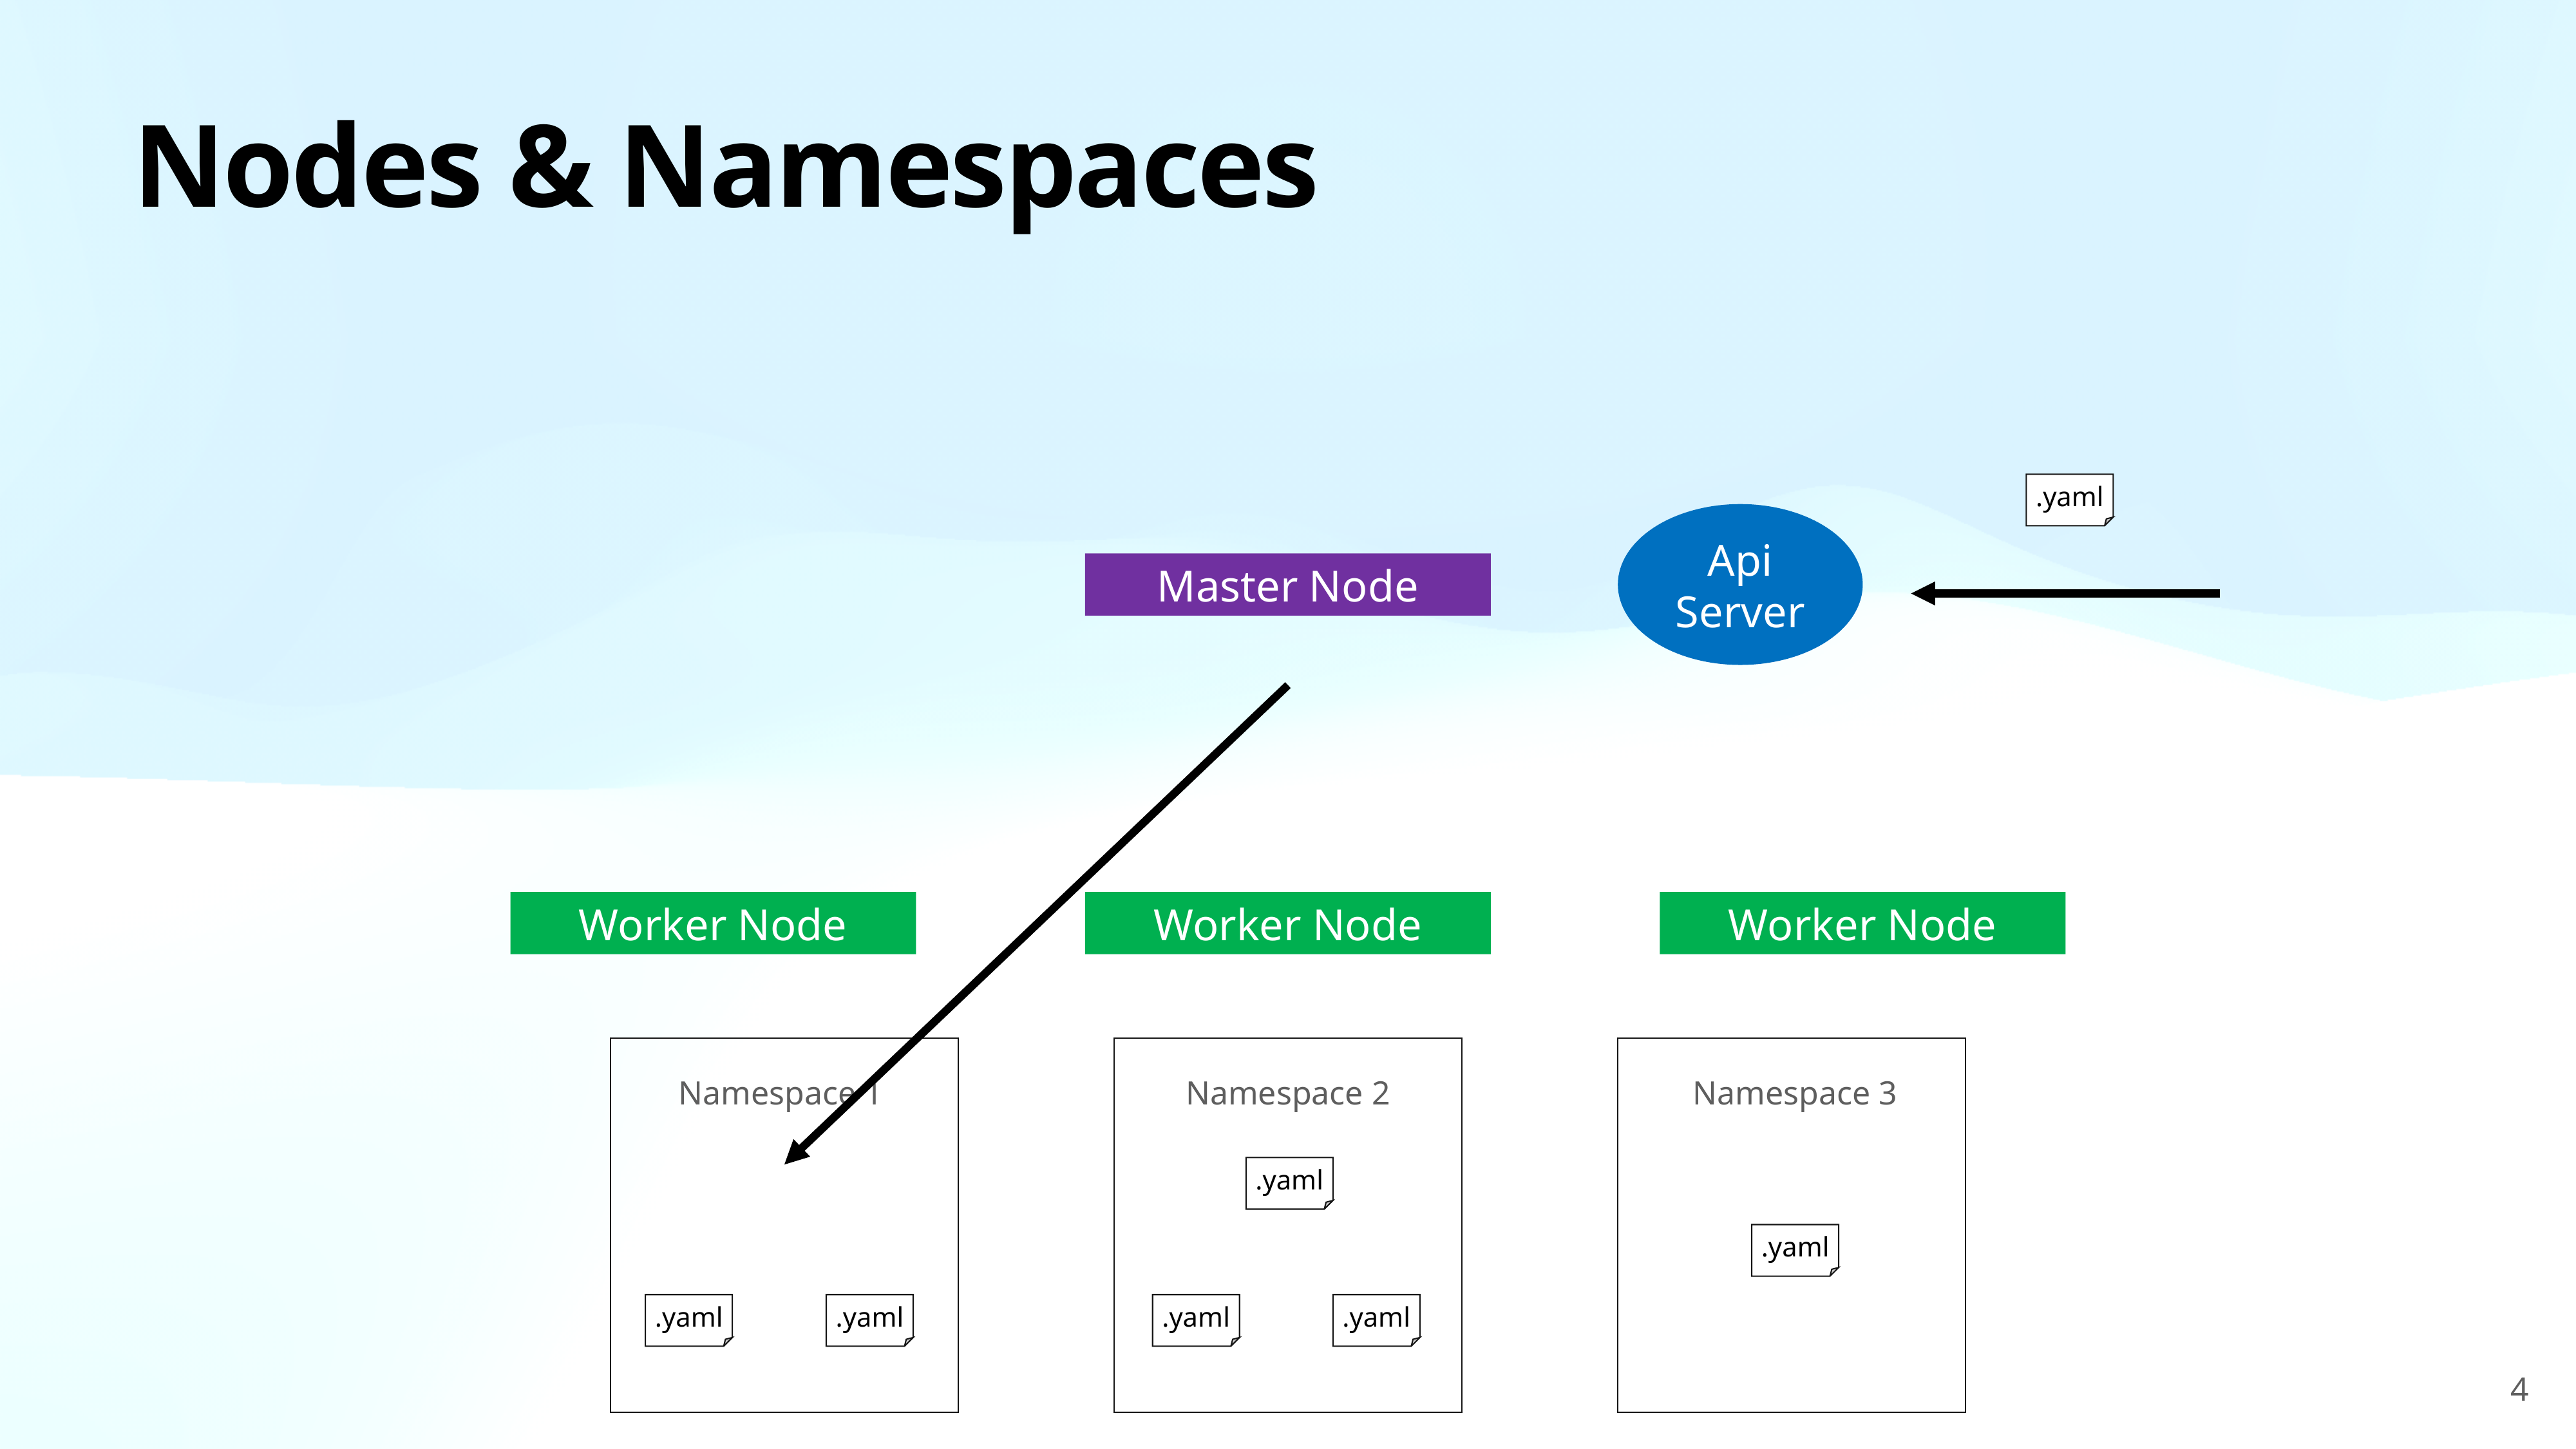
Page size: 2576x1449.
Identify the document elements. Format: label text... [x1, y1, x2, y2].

text_box Namespace 1 [645, 1066, 784, 1117]
text_box .yaml [1332, 1294, 1420, 1347]
text_box .yaml [1152, 1294, 1240, 1347]
text_box .yaml [645, 1294, 733, 1347]
text_box Namespace 3 [1660, 1066, 1931, 1117]
text_box 4 [2505, 1363, 2535, 1413]
title Nodes & Namespaces [127, 113, 2449, 266]
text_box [784, 685, 1289, 1165]
text_box .yaml [1245, 1157, 1333, 1209]
text_box .yaml [826, 1294, 913, 1347]
text_box Api Server [1618, 504, 1863, 665]
text_box Namespace 2 [1289, 1066, 1424, 1117]
text_box [1114, 1037, 1462, 1412]
text_box Worker Node [510, 892, 784, 954]
text_box Master Node [1084, 553, 1491, 616]
text_box .yaml [1752, 1224, 1839, 1276]
text_box [611, 1037, 958, 1412]
picture [0, 0, 2576, 1449]
text_box Worker Node [1660, 892, 2066, 954]
text_box Worker Node [1289, 892, 1491, 954]
text_box .yaml [2026, 474, 2114, 526]
text_box [1618, 1037, 1965, 1412]
